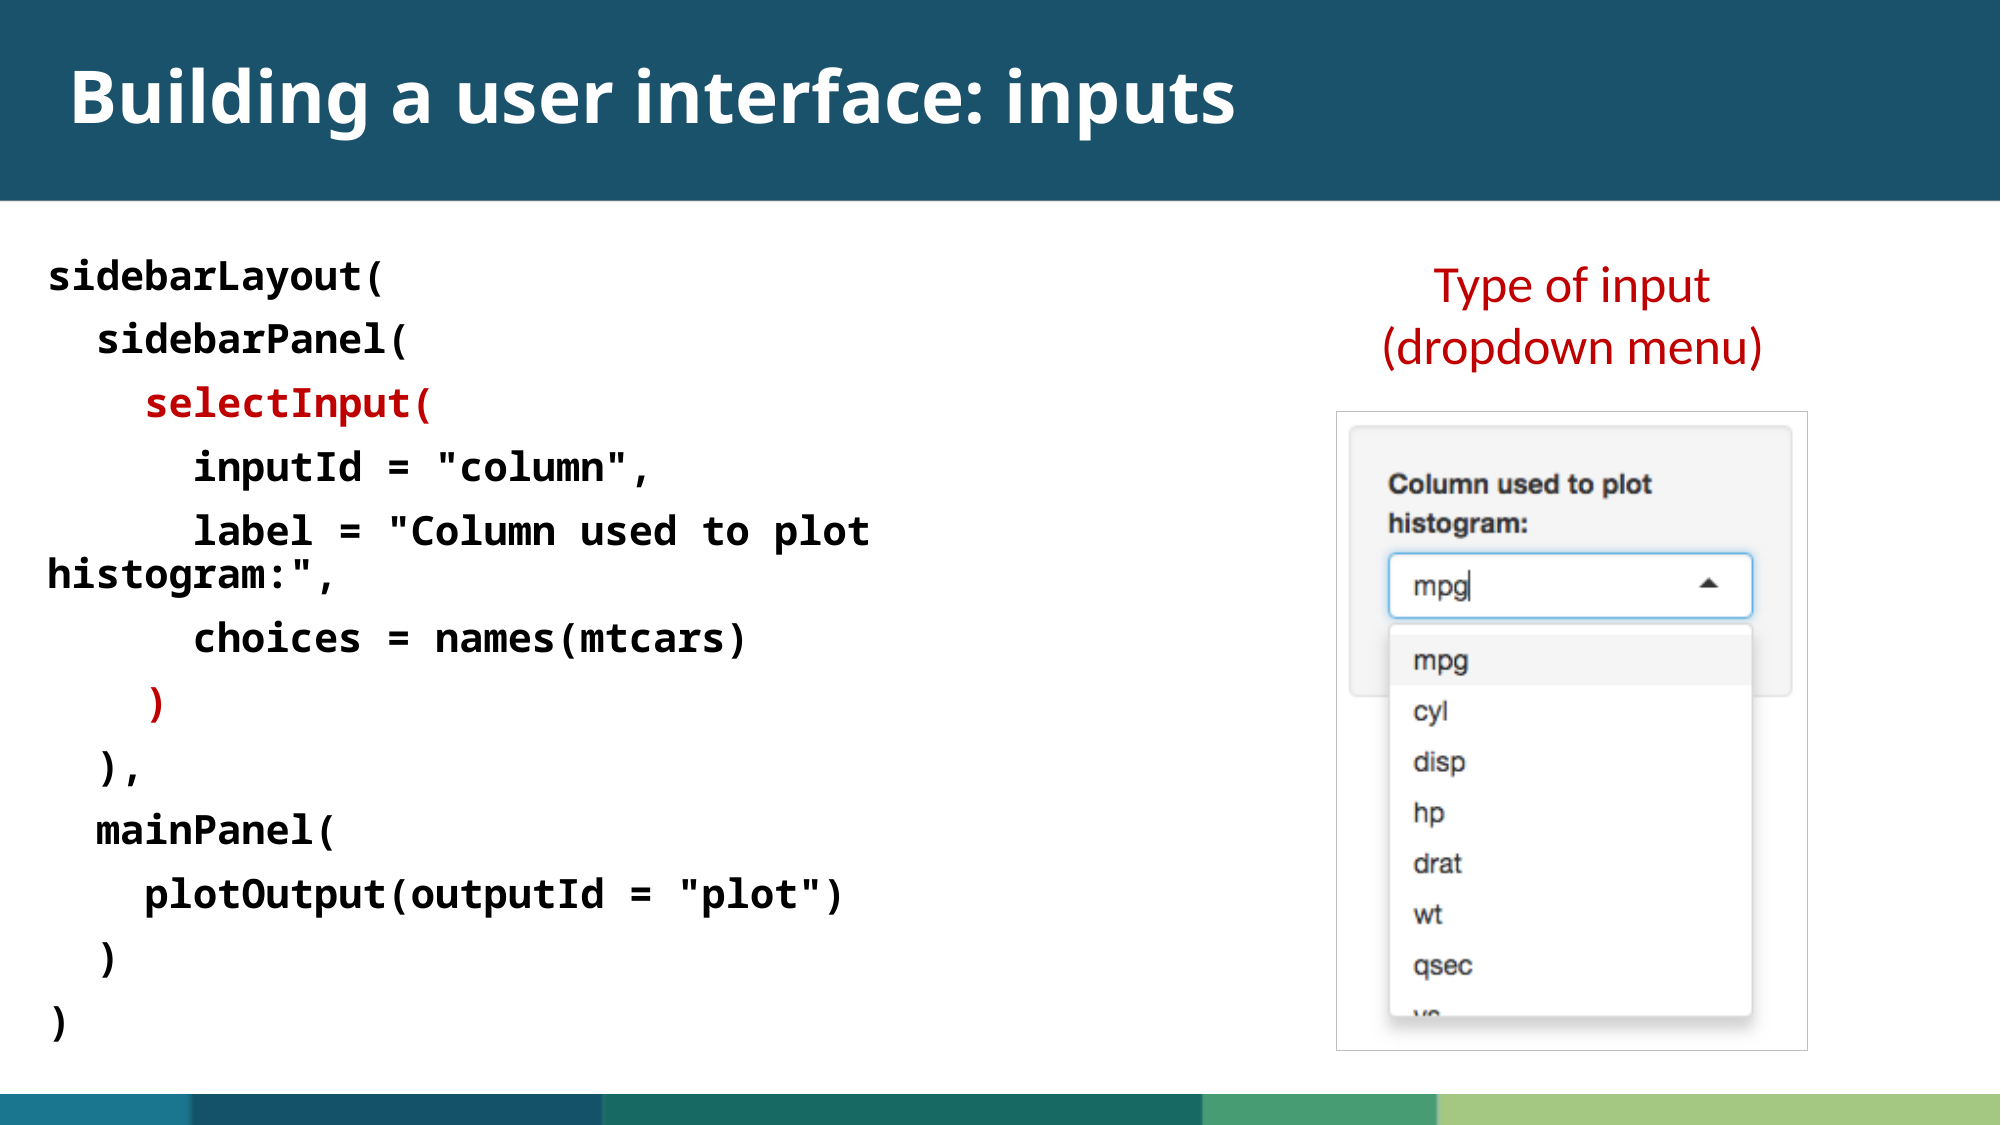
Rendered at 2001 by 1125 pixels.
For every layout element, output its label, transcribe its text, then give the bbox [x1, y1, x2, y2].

text_box Type of input (dropdown menu) [1357, 242, 1788, 383]
picture [0, 1094, 2000, 1125]
list sidebarLayout( sidebarPanel( selectInput( inputId = "column", label = "Column used to plot histogram:", choices = names(mtcars) ) ), mainPanel( plotOutput(outputId = "plot") ) ) [32, 247, 1160, 1055]
picture [0, 0, 2000, 203]
picture [1336, 411, 1808, 1051]
